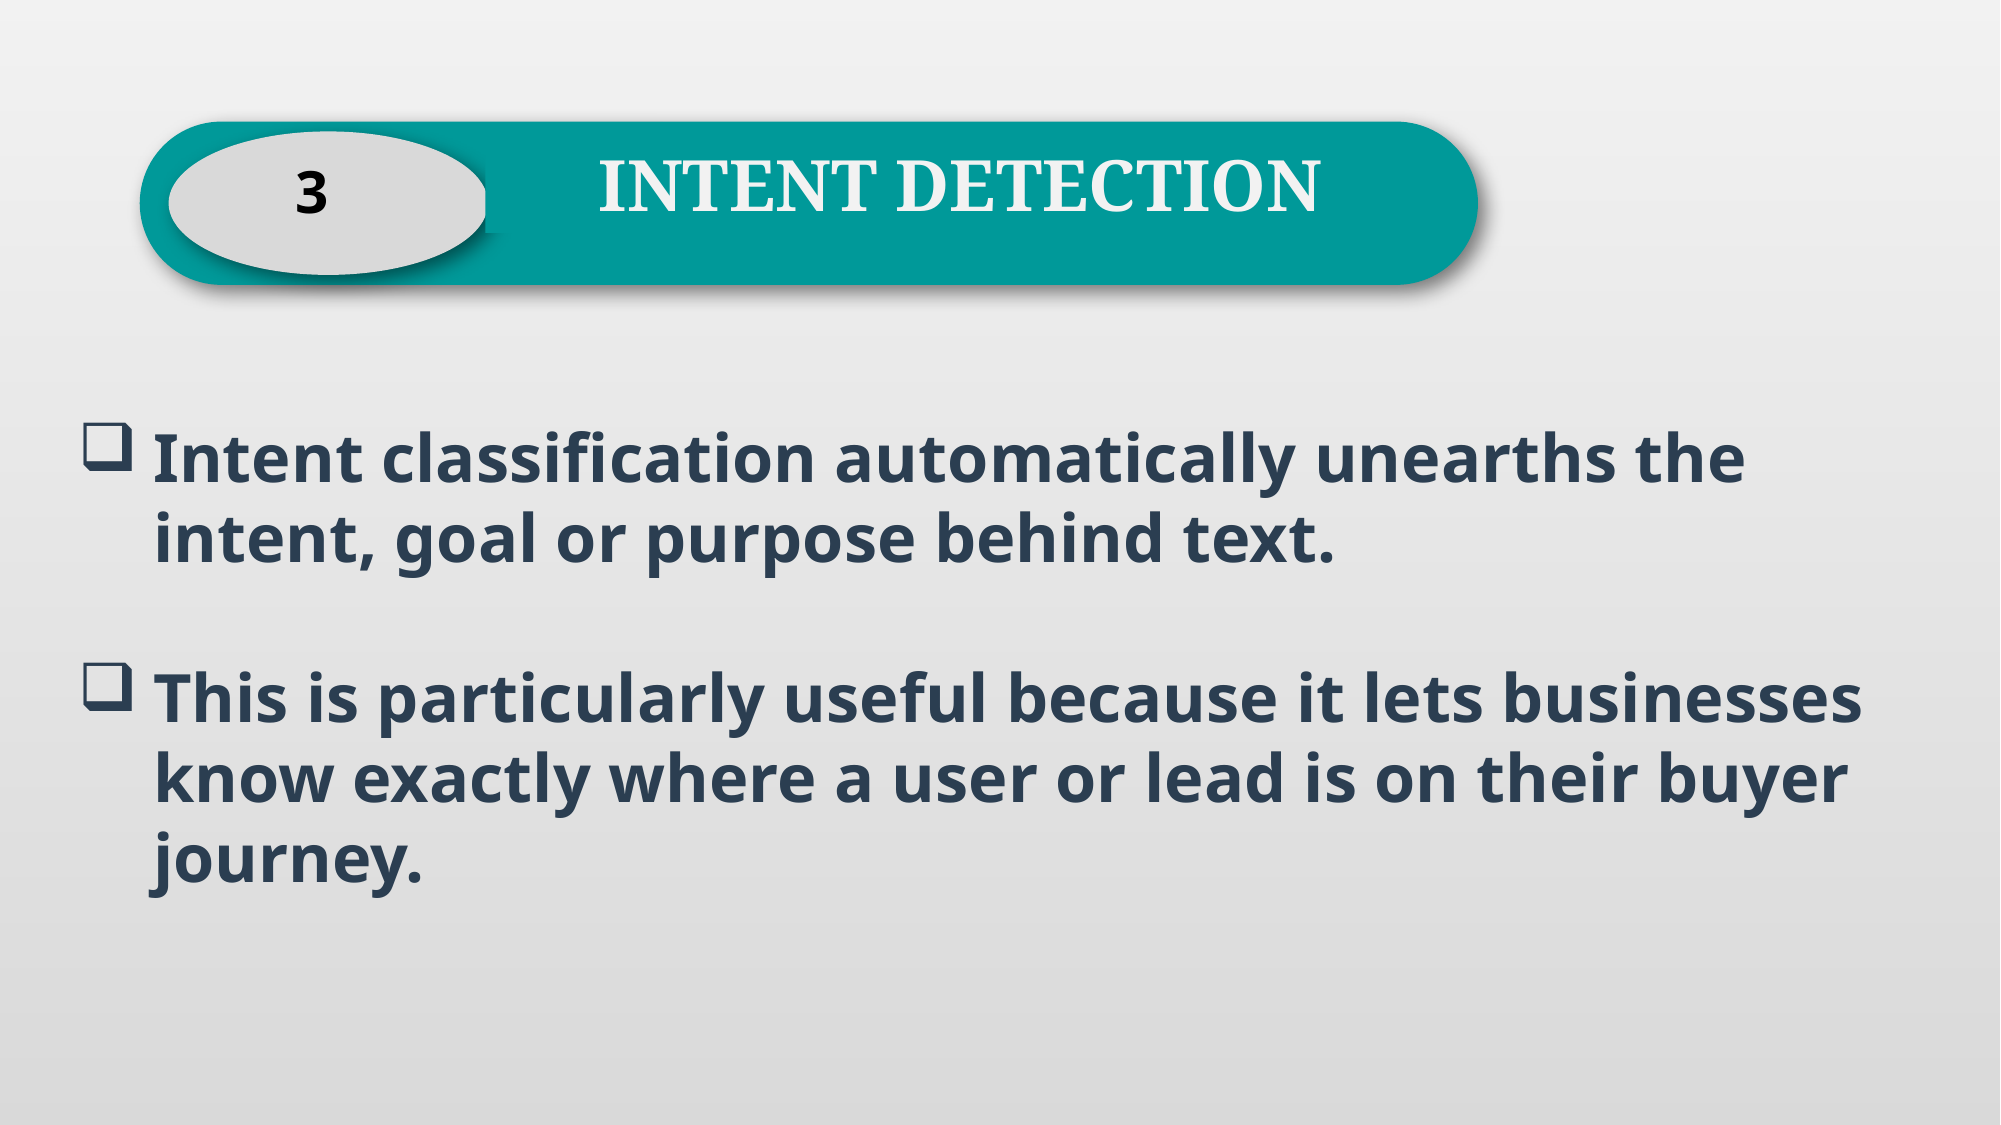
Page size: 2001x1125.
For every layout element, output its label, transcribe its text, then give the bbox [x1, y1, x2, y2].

text_box Intent classification automatically unearths the intent, goal or purpose behind text. This is particularly useful because it lets businesses know exactly where a user or lead is on their buyer journey. [63, 408, 1974, 903]
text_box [139, 121, 1479, 286]
